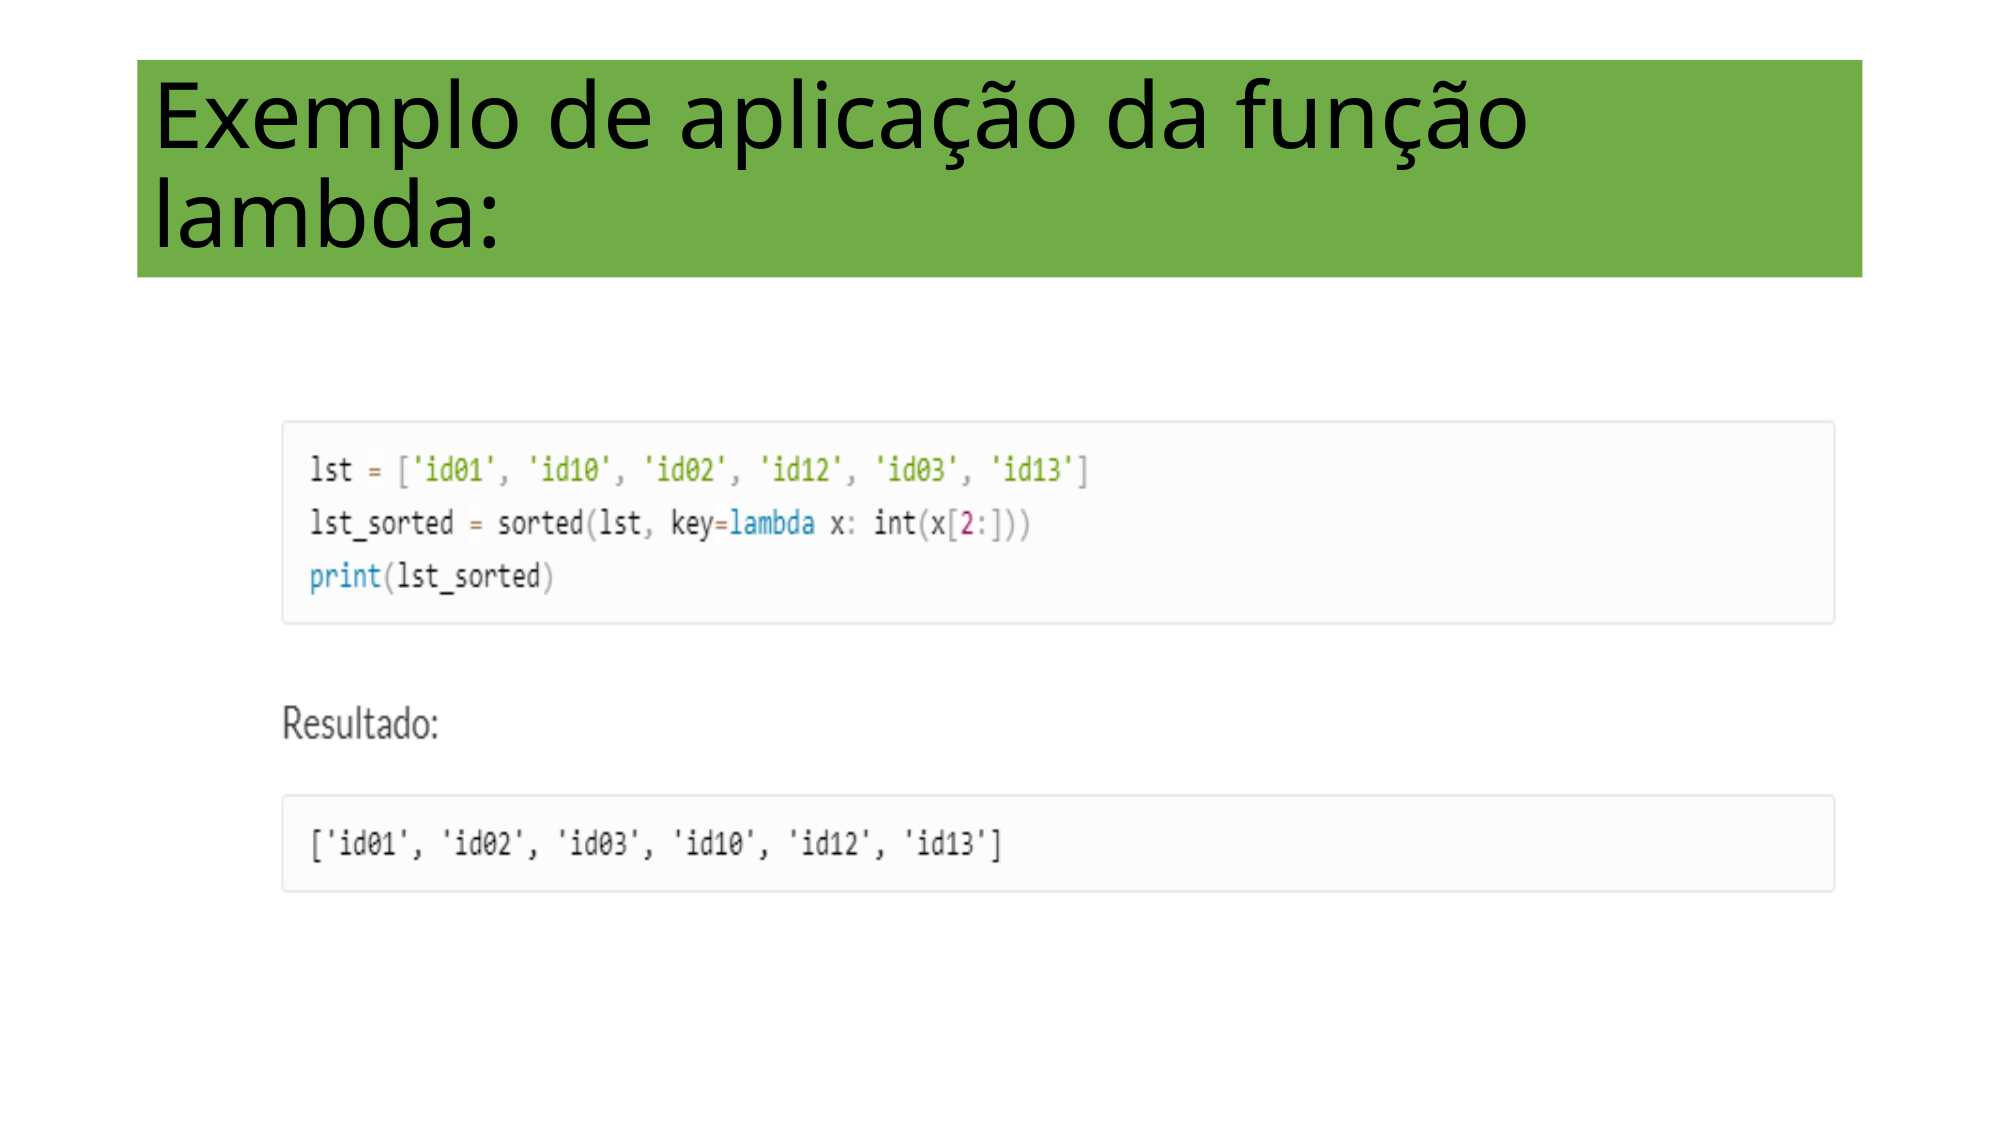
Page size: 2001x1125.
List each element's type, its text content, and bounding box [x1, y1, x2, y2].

picture [239, 391, 1859, 924]
title Exemplo de aplicação da função lambda: [137, 59, 1863, 278]
